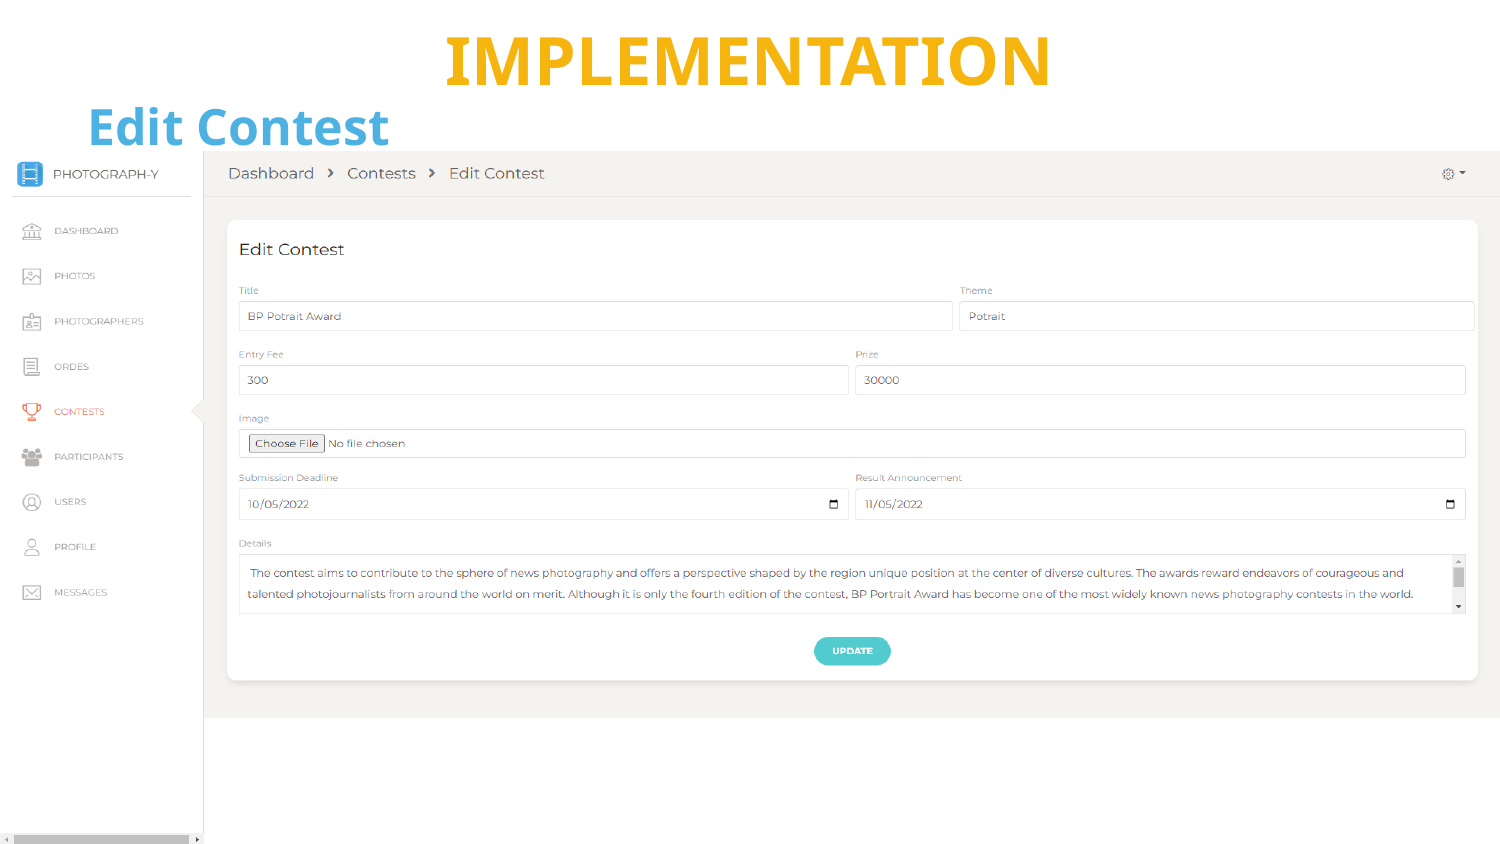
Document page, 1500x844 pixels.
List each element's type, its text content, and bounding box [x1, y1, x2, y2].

picture [0, 150, 1500, 844]
title IMPLEMENTATION [263, 19, 1237, 115]
text_box Edit Contest [72, 76, 562, 149]
